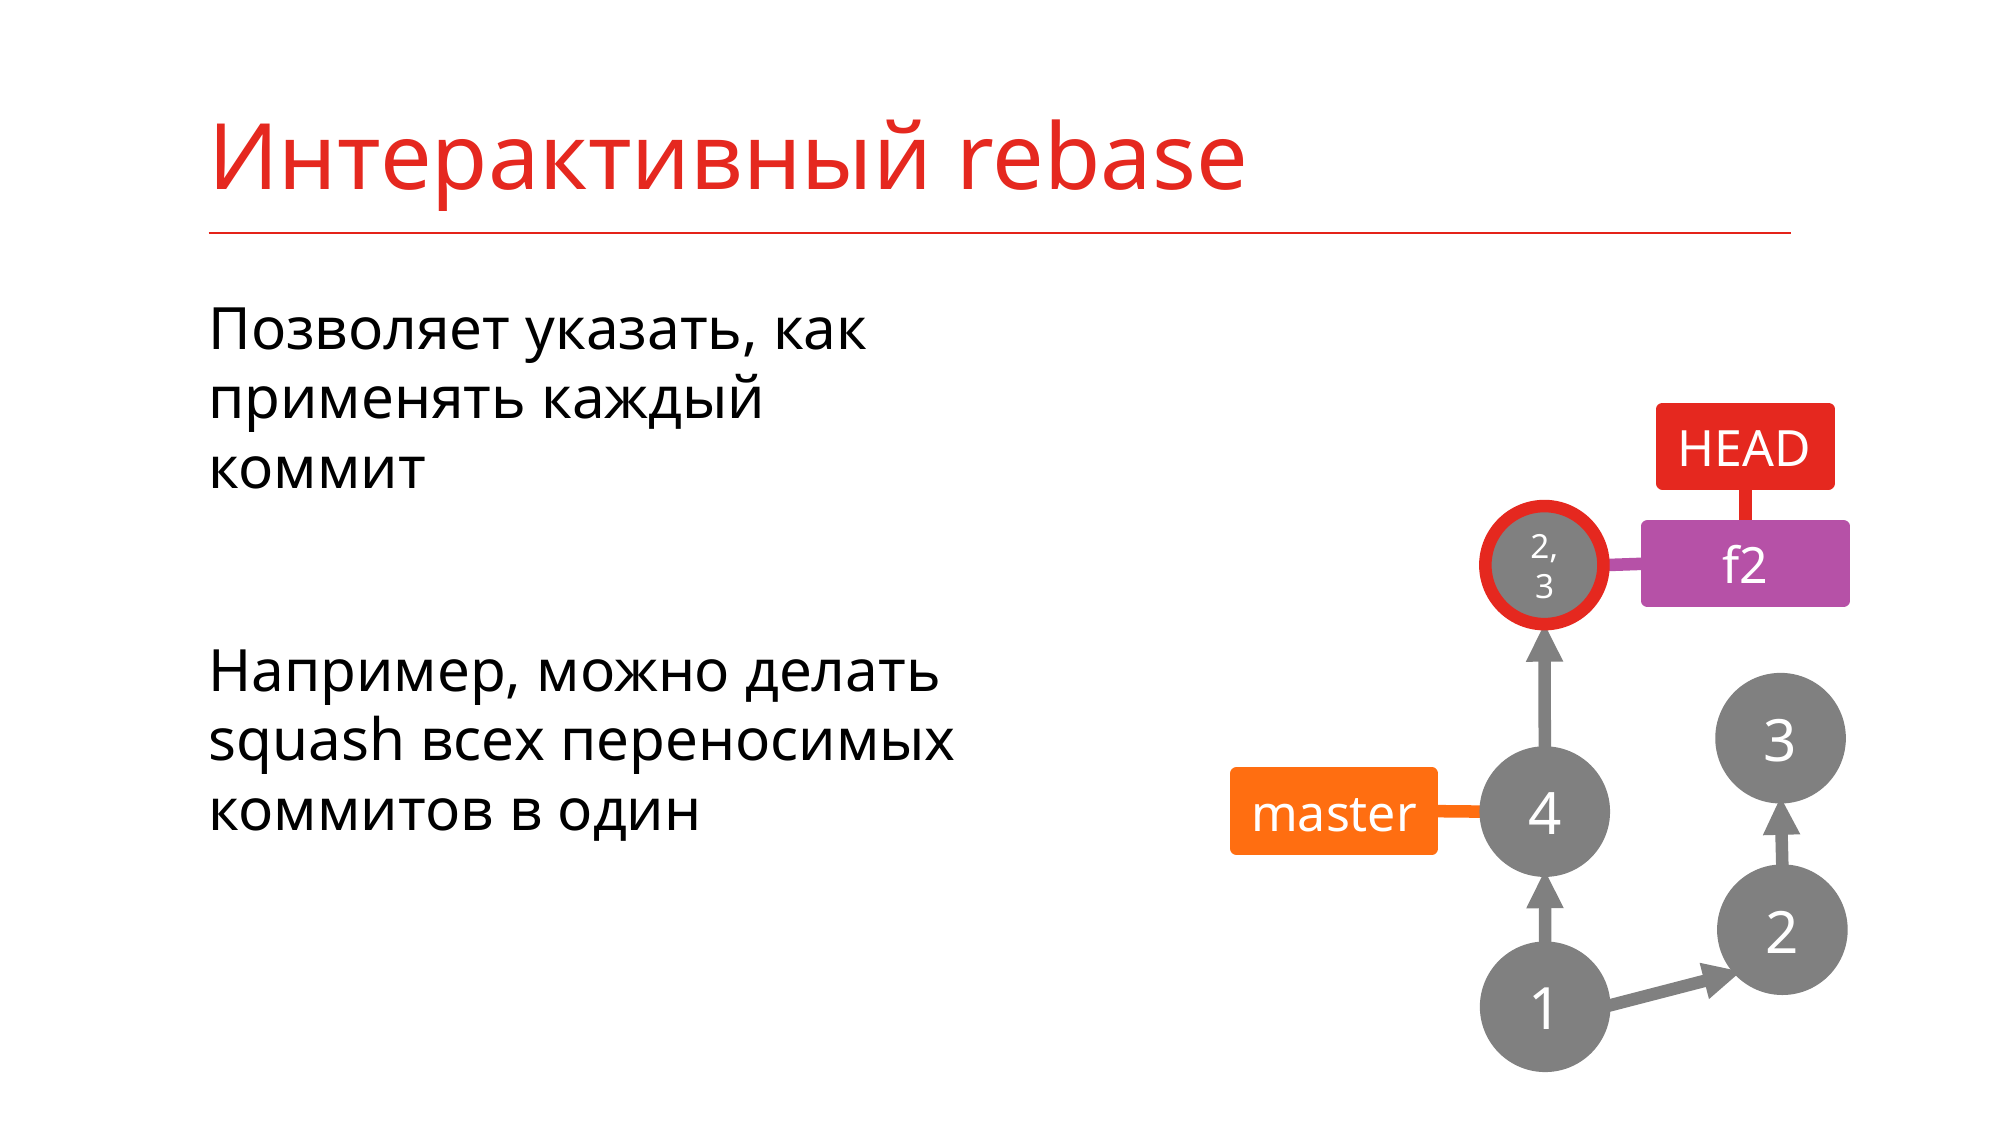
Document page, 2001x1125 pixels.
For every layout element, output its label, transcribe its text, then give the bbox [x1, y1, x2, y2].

text_box 6 [1777, 870, 1786, 875]
title Интерактивный rebase [208, 54, 1792, 232]
text_box 3 [1721, 679, 1840, 798]
text_box HEAD [1662, 408, 1829, 484]
text_box 1 [1486, 948, 1604, 1066]
text_box f2 [1647, 526, 1844, 601]
text_box 2, 3 [1485, 506, 1604, 625]
text_box 4 [1485, 752, 1604, 871]
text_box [1603, 971, 1741, 1007]
list Позволяет указать, как применять каждый коммит Например, можно делать squash всех переносимых коммитов в один [208, 290, 977, 1071]
text_box master [1236, 773, 1432, 849]
text_box 2 [1723, 870, 1842, 989]
